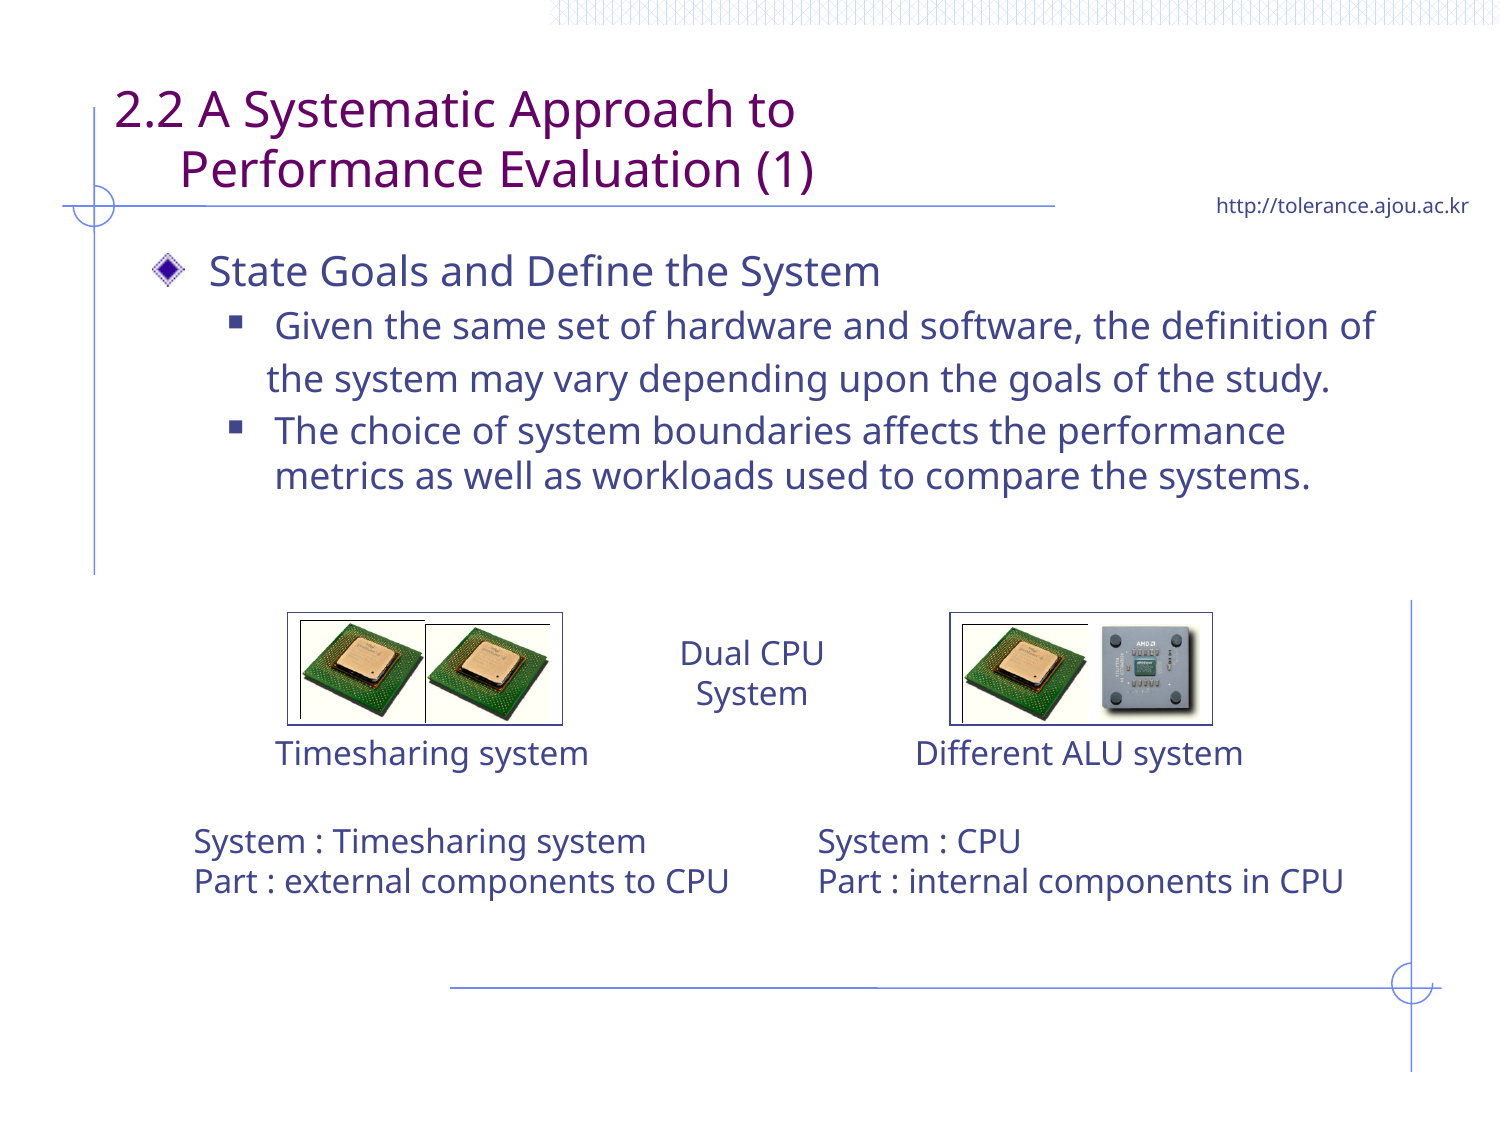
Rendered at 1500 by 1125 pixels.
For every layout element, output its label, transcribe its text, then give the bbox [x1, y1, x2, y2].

picture [152, 253, 185, 287]
picture [299, 620, 551, 723]
text_box System : CPU Part : internal components in CPU [802, 812, 1361, 907]
text_box Timesharing system [260, 724, 605, 780]
title 2.2 A Systematic Approach to Performance Evaluation (1) [99, 54, 1163, 205]
picture [962, 624, 1088, 723]
text_box [950, 612, 1213, 724]
list State Goals and Define the System Given the same set of hardware and software, the definition of the system may vary depending upon the goals of the study. The choice of system boundaries affects the performance metrics as well as workloads used to compare the systems. [137, 237, 1413, 988]
picture [1099, 624, 1201, 720]
text_box System : Timesharing system Part : external components to CPU [178, 812, 746, 907]
text_box Dual CPU System [664, 624, 841, 720]
text_box Different ALU system [900, 724, 1260, 780]
